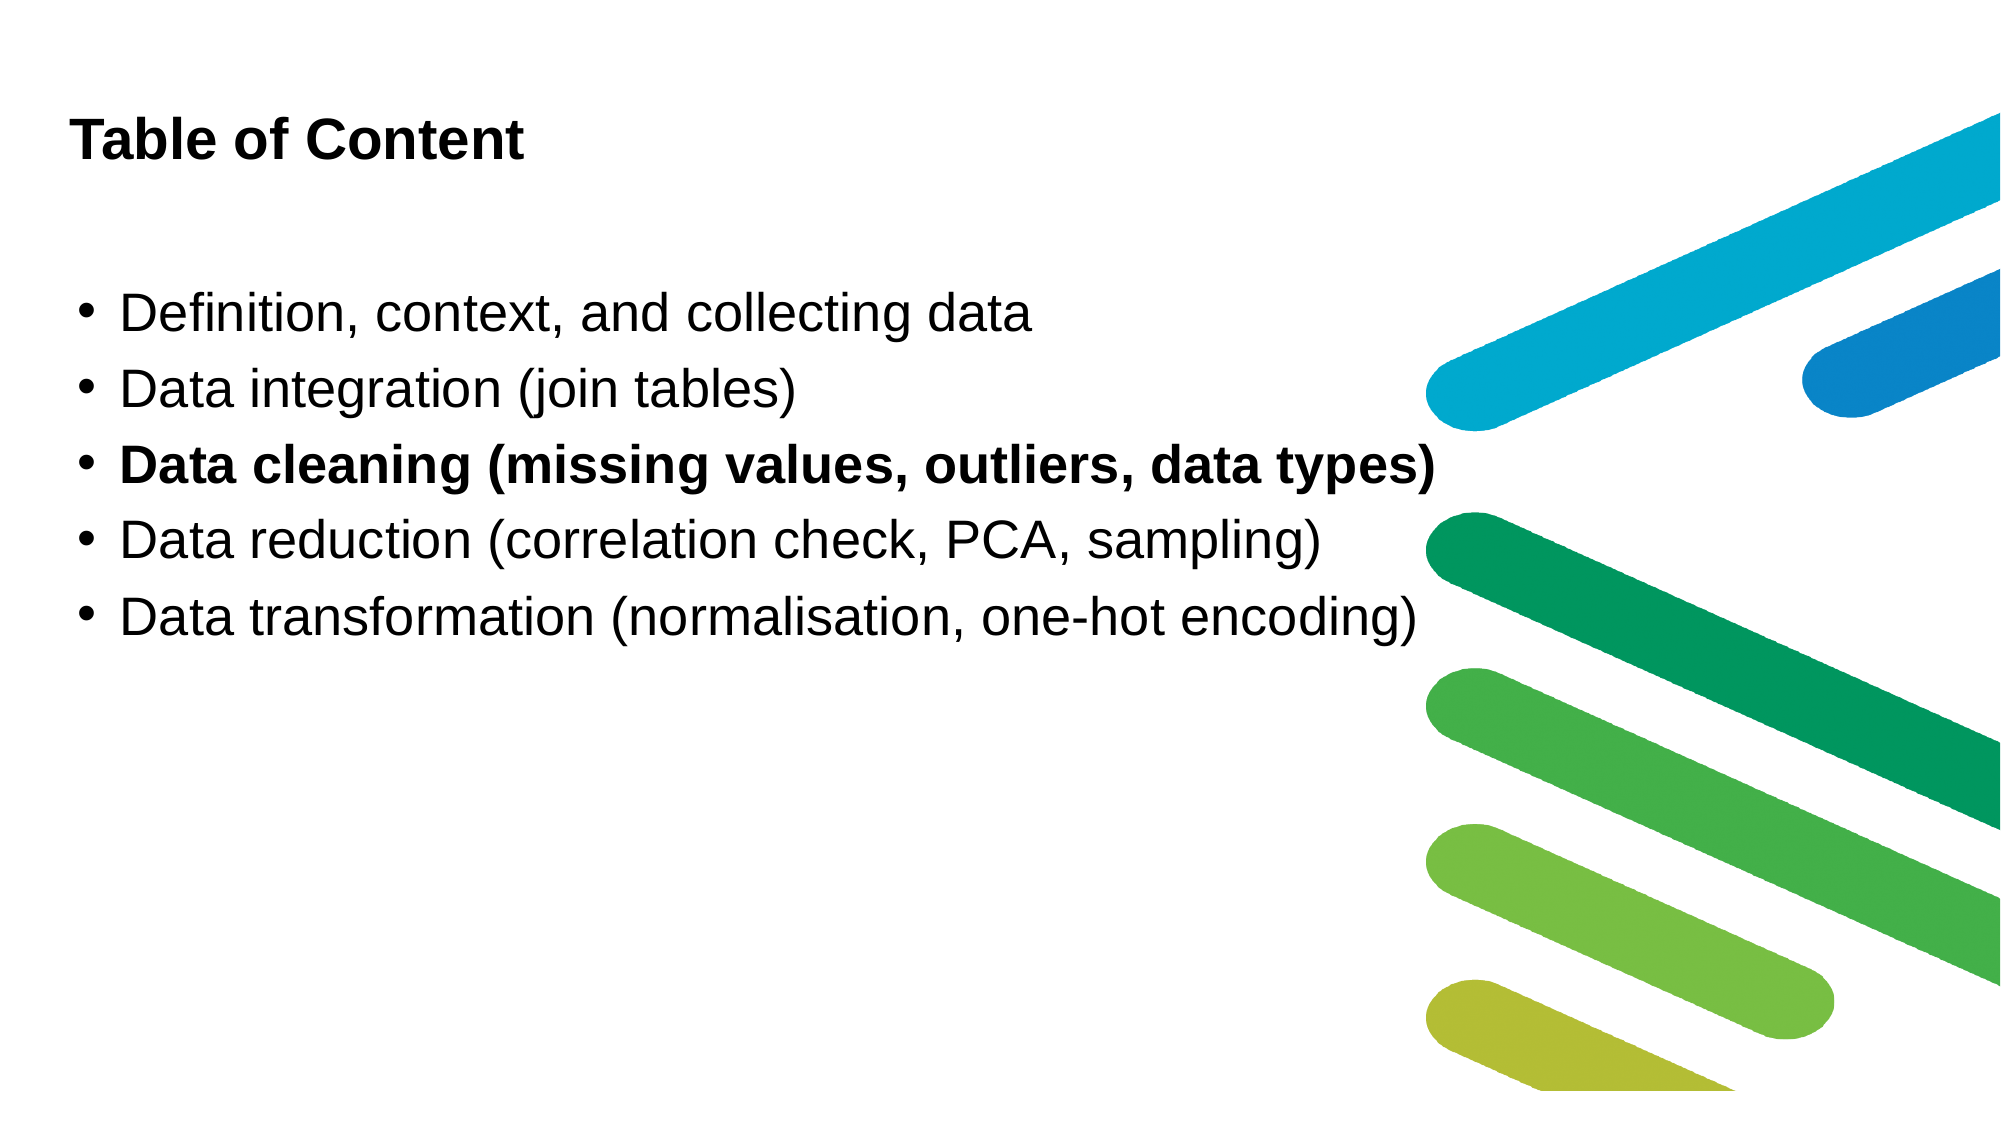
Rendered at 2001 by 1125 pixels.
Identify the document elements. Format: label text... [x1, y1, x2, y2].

title Table of Content [55, 42, 1855, 231]
picture [1426, 0, 2001, 330]
picture [1863, 356, 2001, 1091]
list Definition, context, and collecting data Data integration (join tables) Data cleaning (missing values, outliers, data types) Data reduction (correlation check, PCA, sampling) Data transformation (normalisation, one-hot encoding) [62, 269, 1863, 1113]
